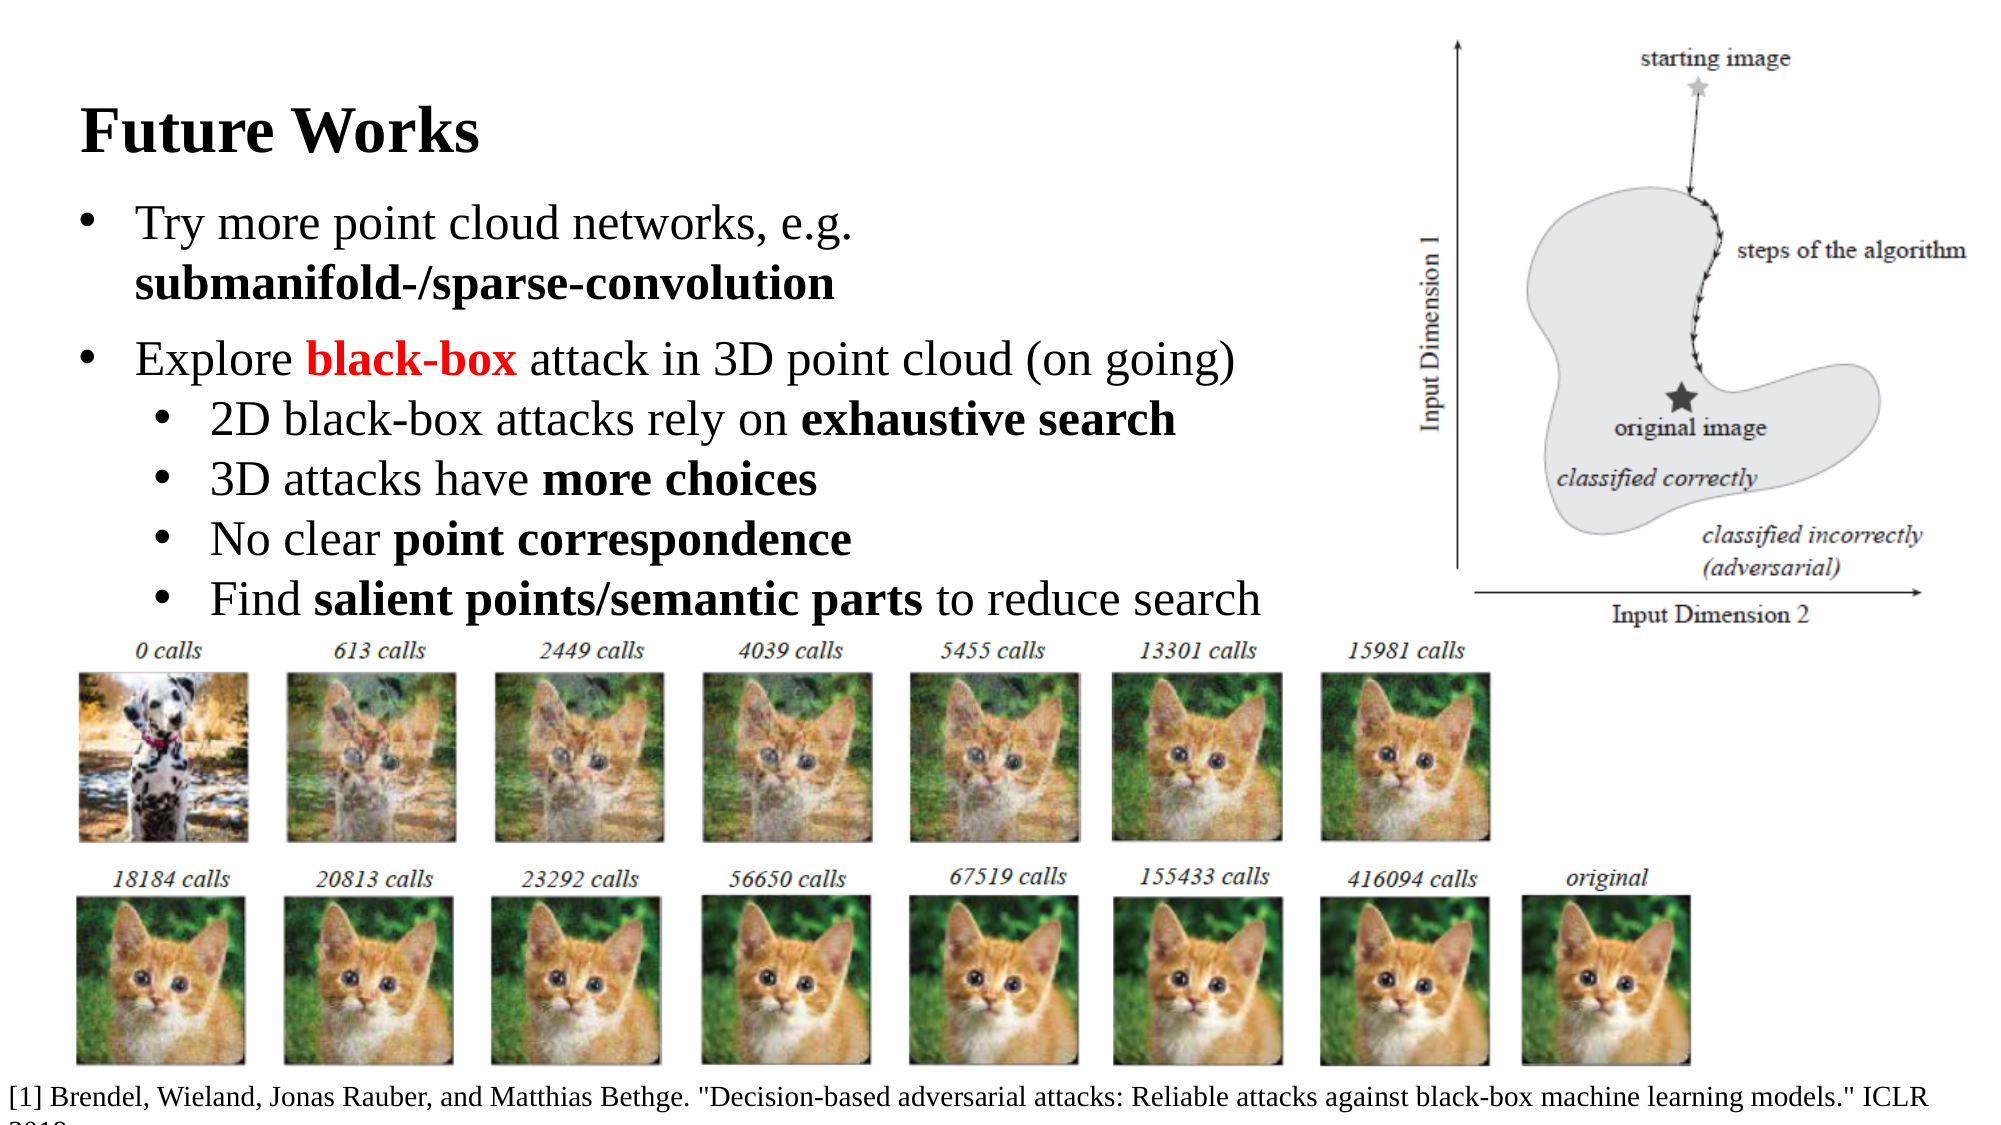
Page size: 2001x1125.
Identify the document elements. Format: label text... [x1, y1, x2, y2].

text_box Explore black-box attack in 3D point cloud (on going) 2D black-box attacks rely on exhaustive search 3D attacks have more choices No clear point correspondence Find salient points/semantic parts to reduce search space? [63, 318, 1413, 632]
text_box Future Works [65, 78, 496, 174]
text_box Try more point cloud networks, e.g. submanifold-/sparse-convolution [63, 182, 1331, 317]
text_box [1] Brendel, Wieland, Jonas Rauber, and Matthias Bethge. "Decision-based adversarial attacks: Reliable attacks against black-box machine learning models." ICLR 2018. [0, 1069, 2000, 1125]
picture [63, 32, 1976, 1077]
